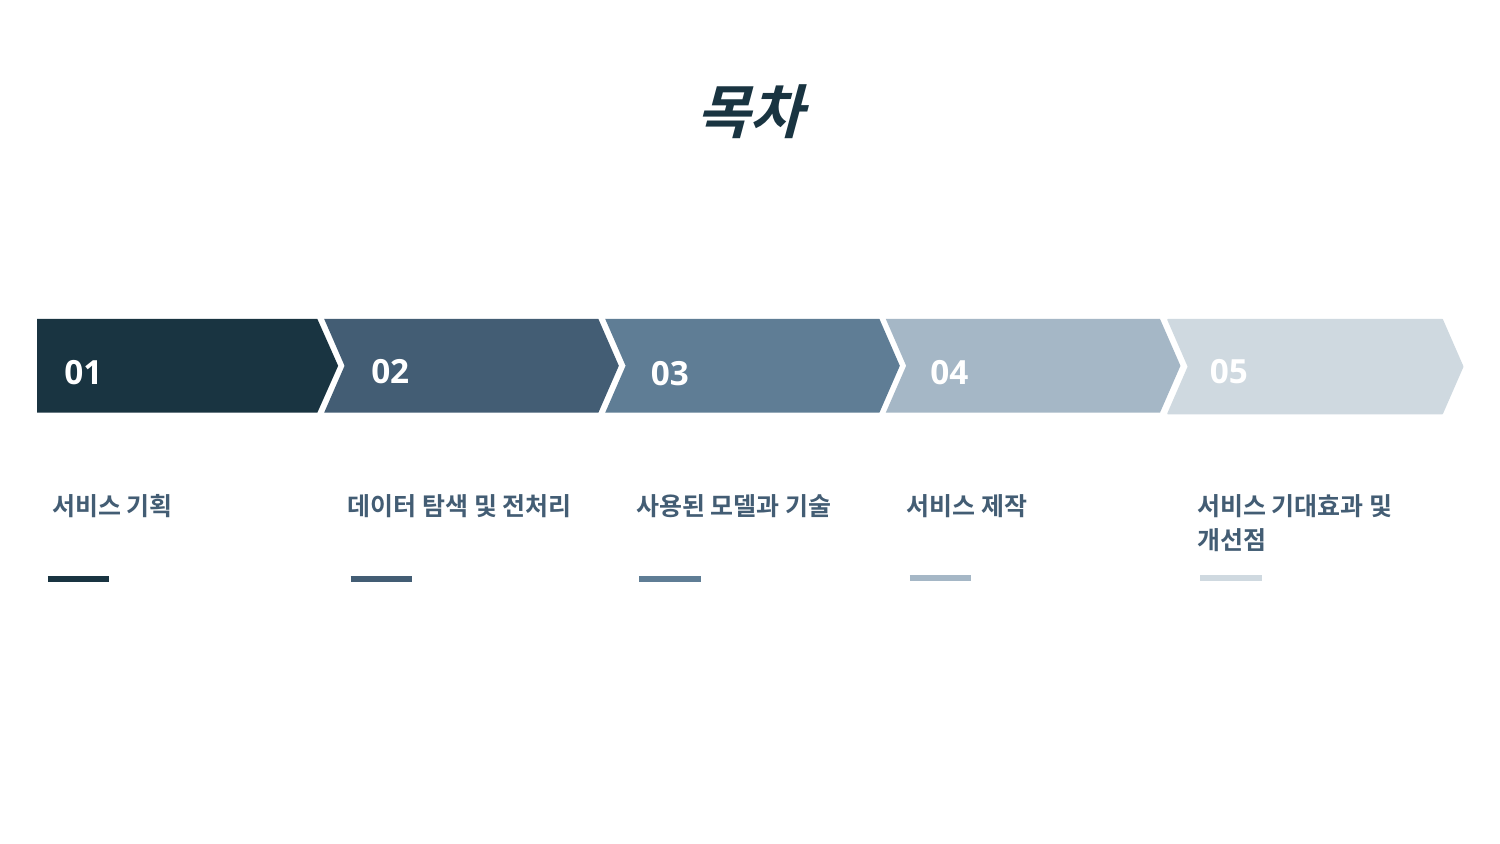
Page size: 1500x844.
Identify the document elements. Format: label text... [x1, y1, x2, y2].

list 서비스 기대효과 및 개선점 [1182, 471, 1443, 571]
title 목차 [0, 63, 1500, 158]
text_box [1182, 319, 1463, 414]
list 서비스 제작 [891, 471, 1153, 571]
list 서비스 기획 [37, 471, 307, 584]
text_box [36, 318, 1181, 414]
list 사용된 모델과 기술 [621, 471, 882, 584]
list 05 [1195, 329, 1409, 400]
list 데이터 탐색 및 전처리 [332, 471, 594, 584]
